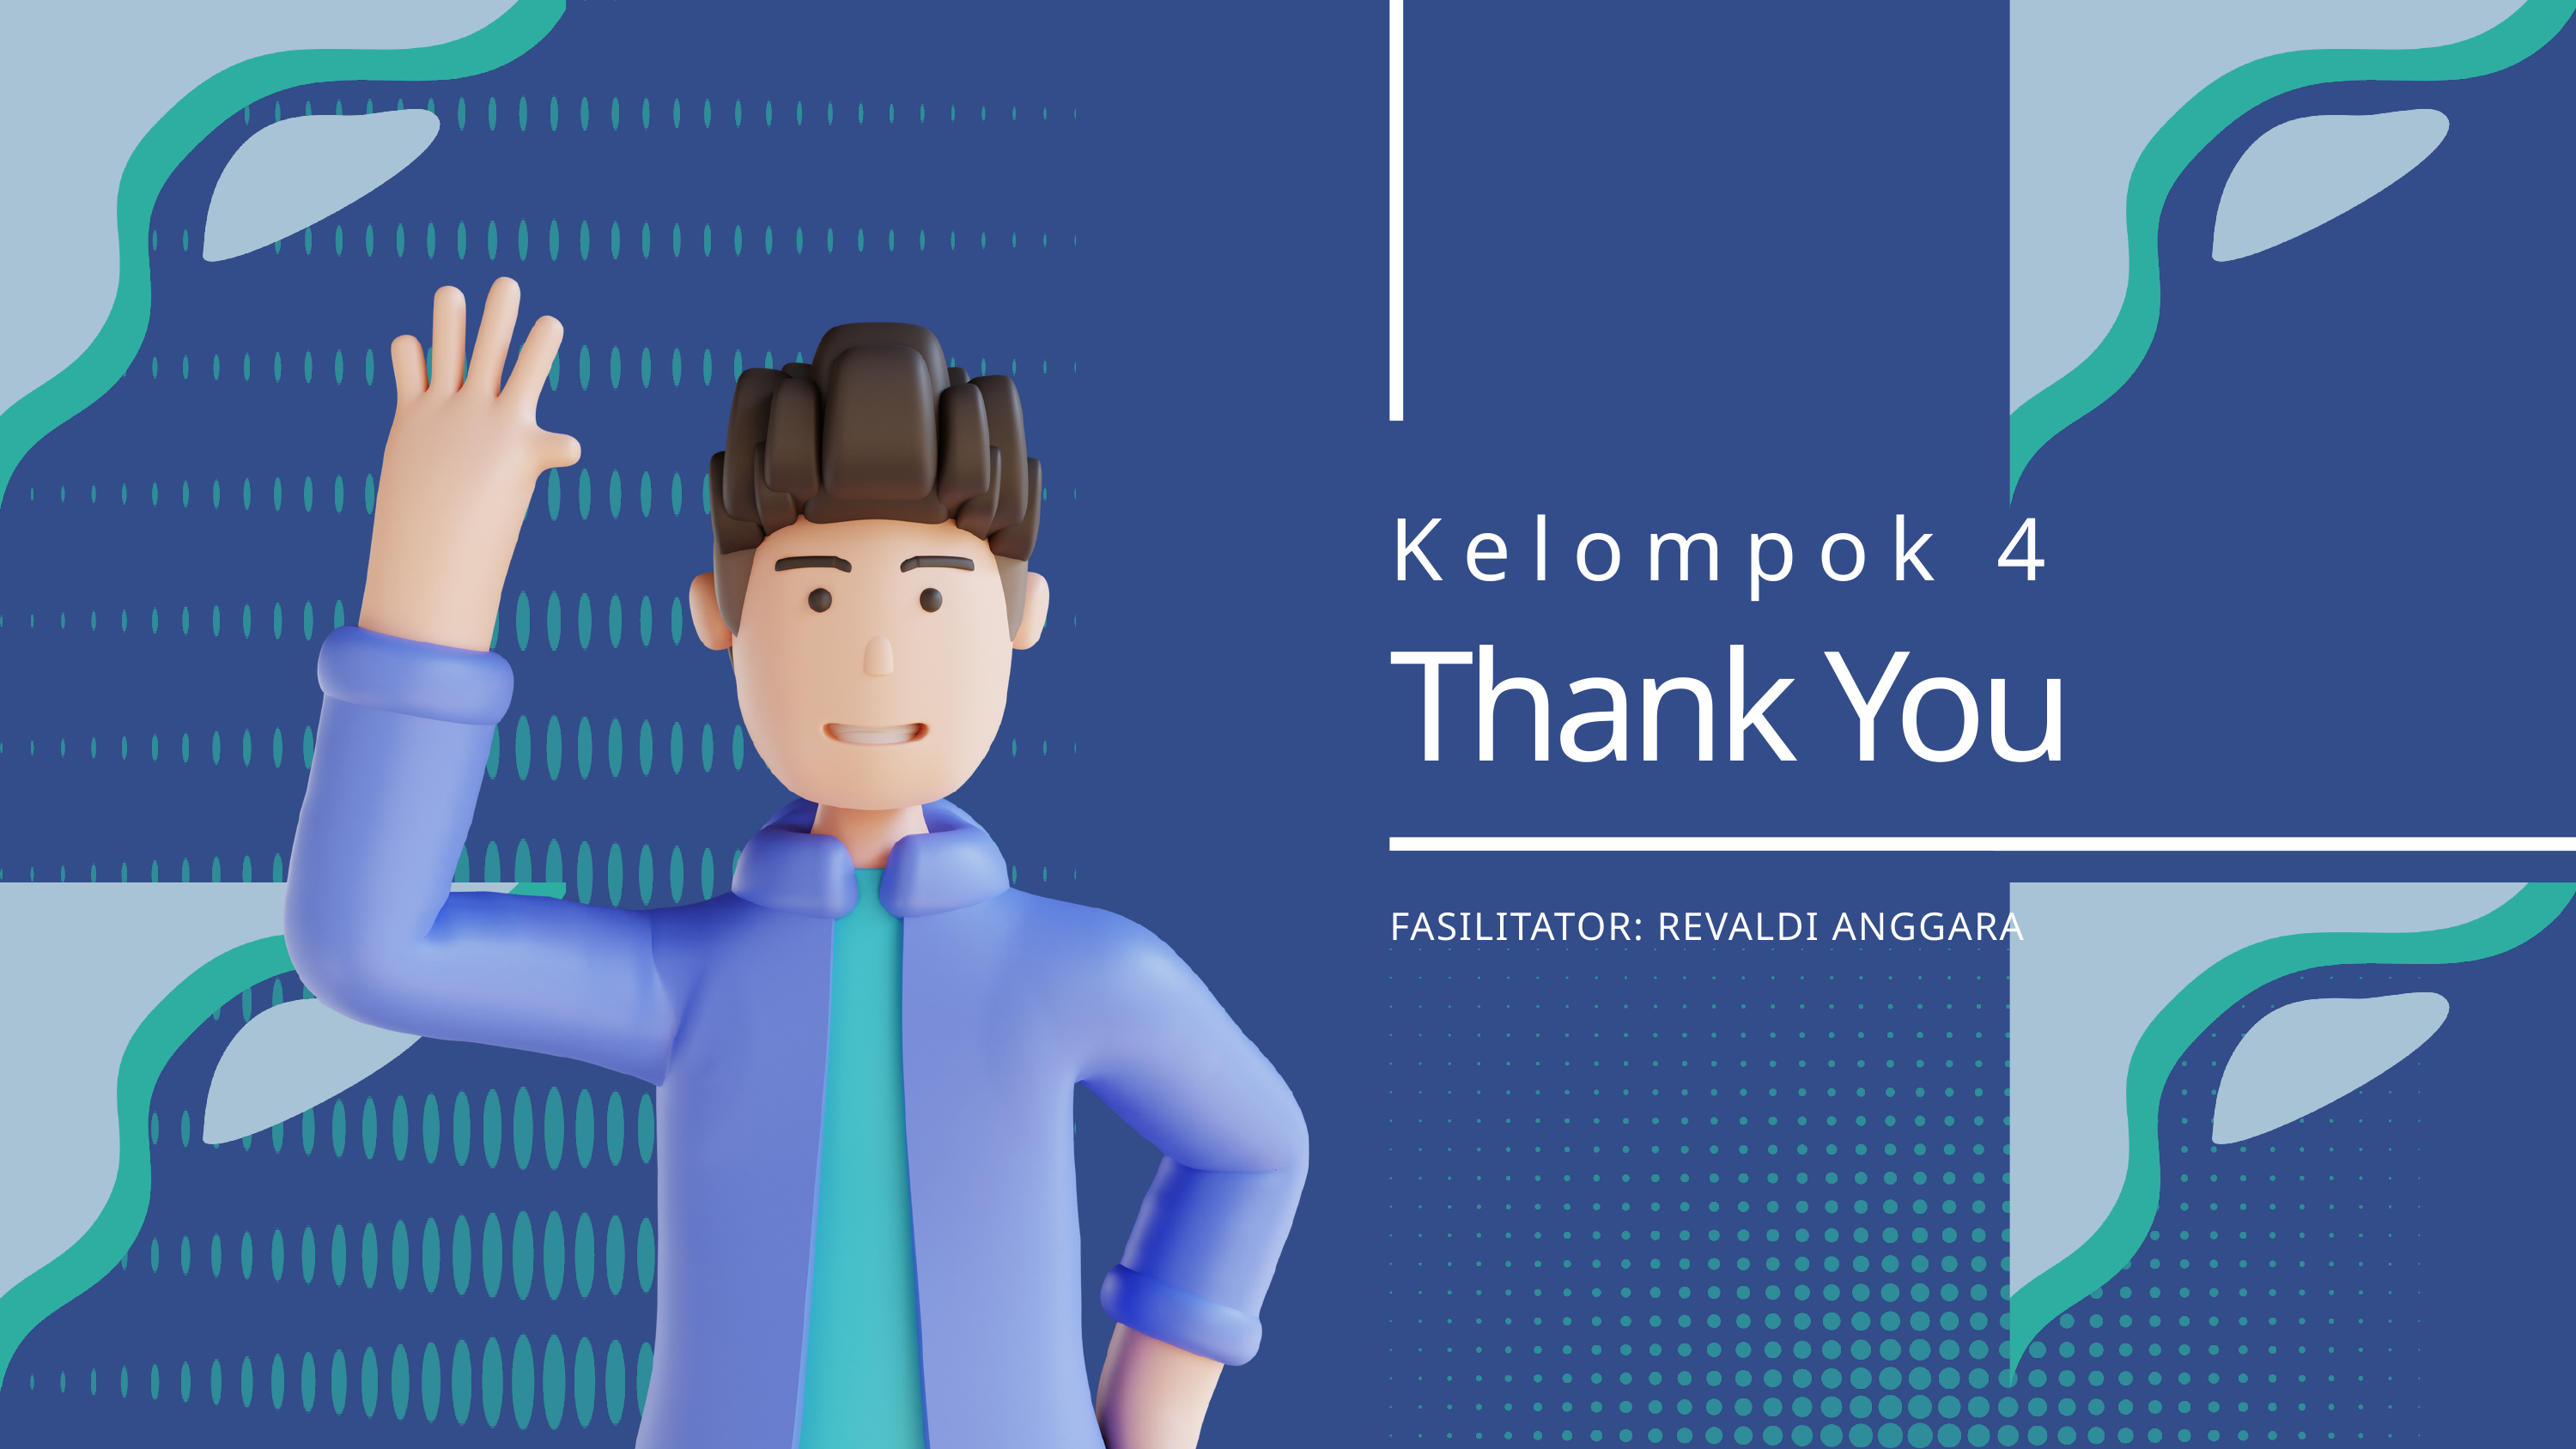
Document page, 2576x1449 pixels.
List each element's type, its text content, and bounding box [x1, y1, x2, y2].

text_box [283, 276, 1309, 1449]
text_box [2009, 0, 2576, 567]
text_box FASILITATOR: REVALDI ANGGARA [1389, 899, 2250, 949]
text_box [2009, 882, 2576, 1449]
text_box [0, 567, 283, 882]
text_box Kelompok 4 [1389, 516, 2205, 599]
text_box [1389, 949, 2009, 1449]
text_box [567, 0, 1077, 276]
text_box [0, 0, 567, 567]
text_box Thank You [1389, 646, 2250, 792]
text_box [0, 882, 283, 1449]
